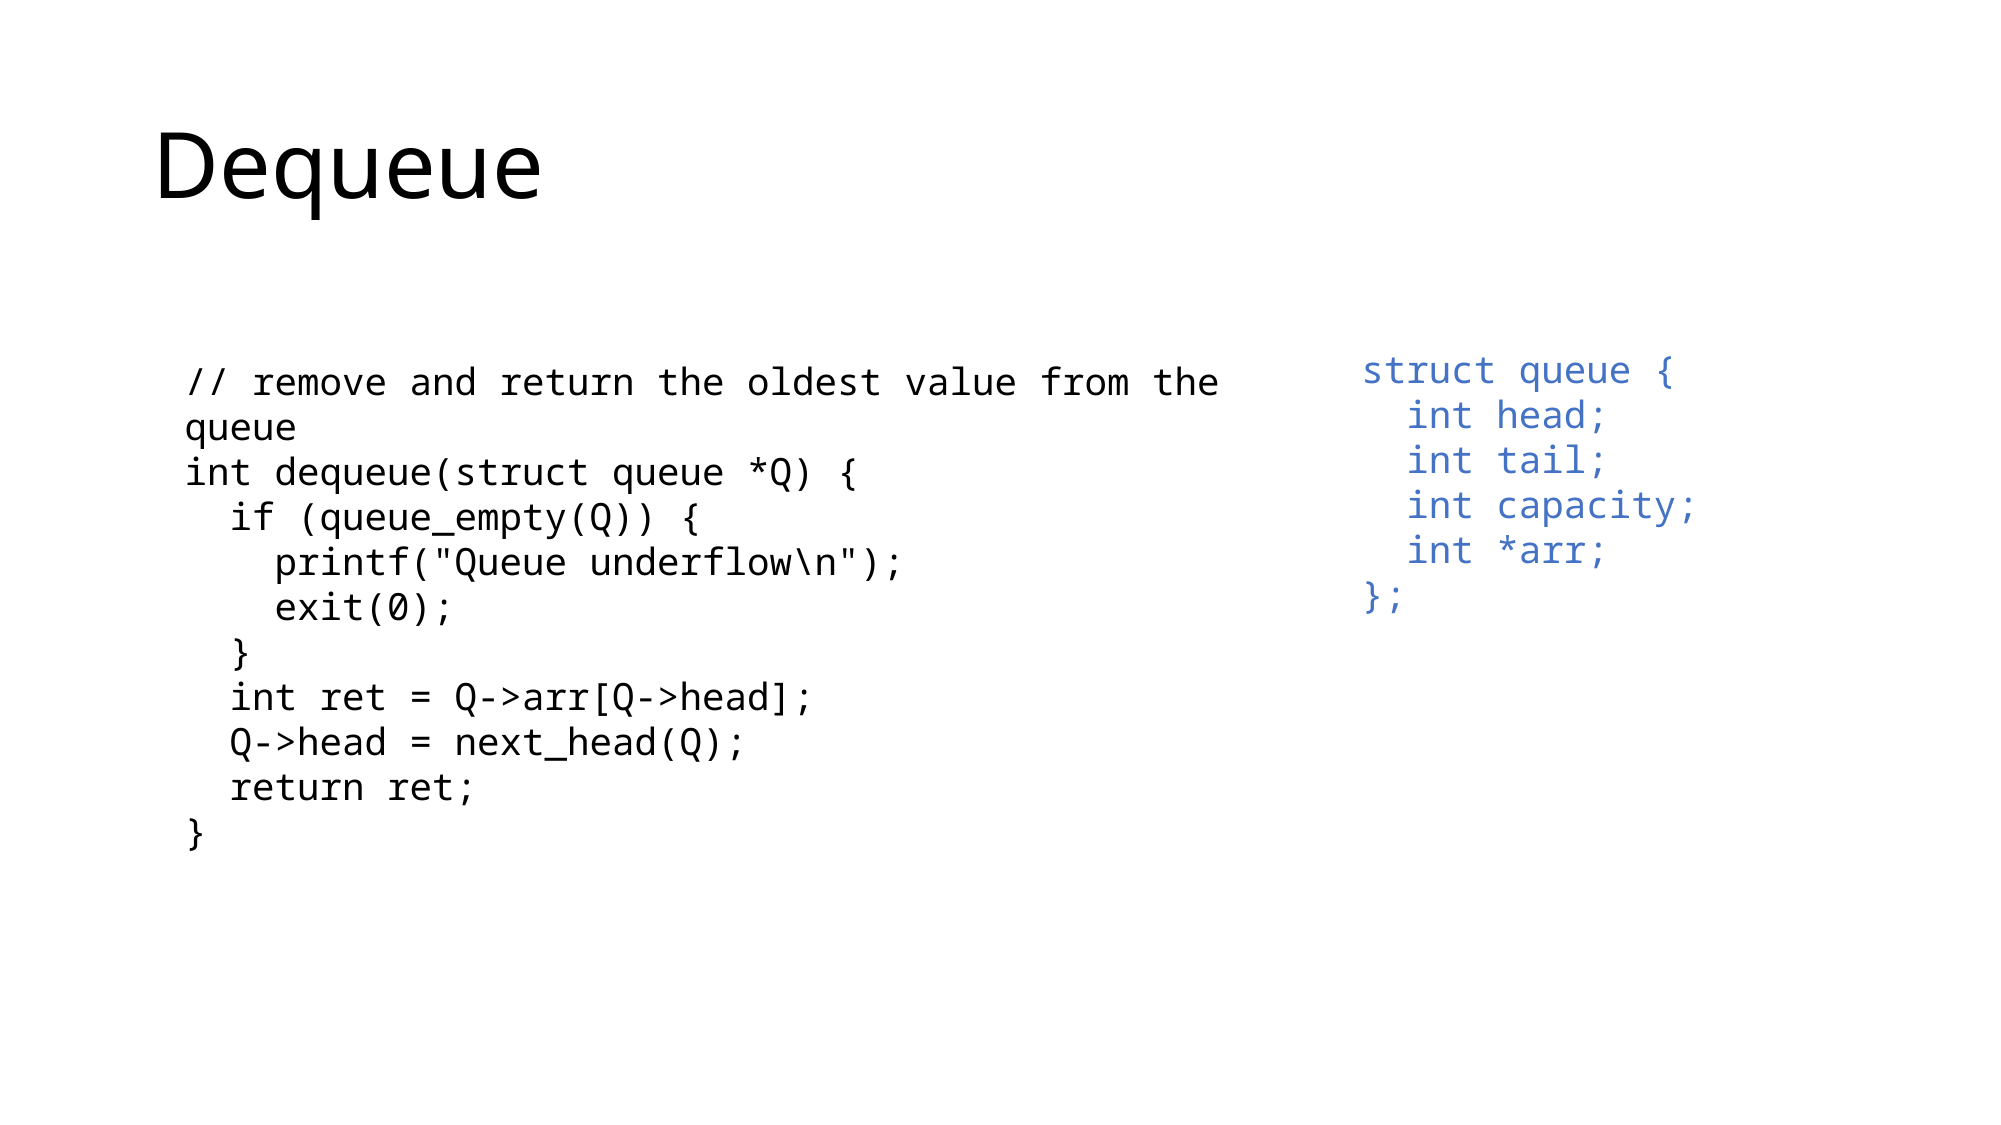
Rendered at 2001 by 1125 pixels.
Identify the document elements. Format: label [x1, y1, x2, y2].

text_box [169, 338, 1779, 860]
title [137, 59, 1863, 278]
